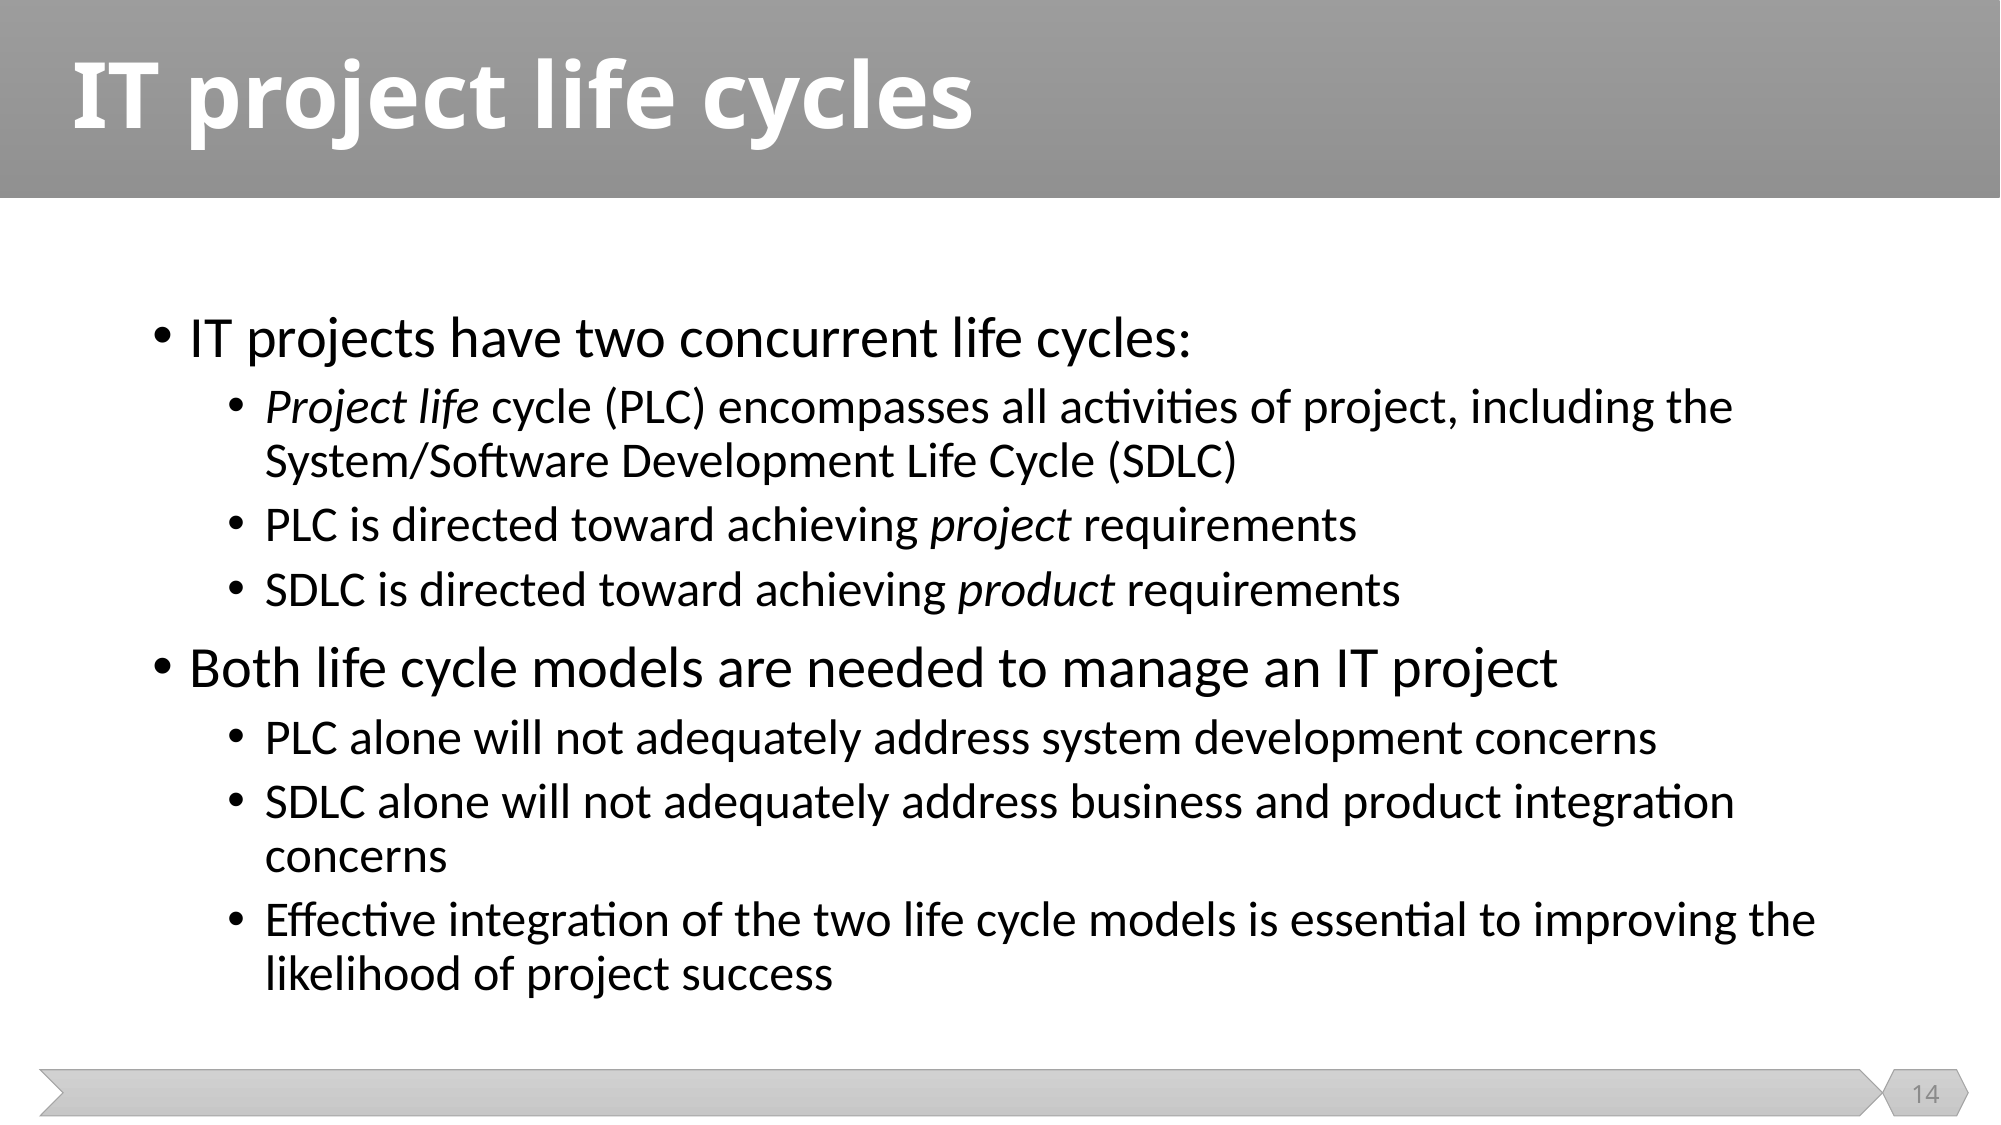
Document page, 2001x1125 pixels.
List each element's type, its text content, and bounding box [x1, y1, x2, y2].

title IT project life cycles [56, 0, 1969, 199]
list IT projects have two concurrent life cycles: Project life cycle (PLC) encompasses all activities of project, including the System/Software Development Life Cycle (SDLC) PLC is directed toward achieving project requirements SDLC is directed toward achieving product requirements Both life cycle models are needed to manage an IT project PLC alone will not adequately address system development concerns SDLC alone will not adequately address business and product integration concerns Effective integration of the two life cycle models is essential to improving the likelihood of project success [137, 299, 1863, 1014]
slide_number 14 [1882, 1065, 1969, 1125]
